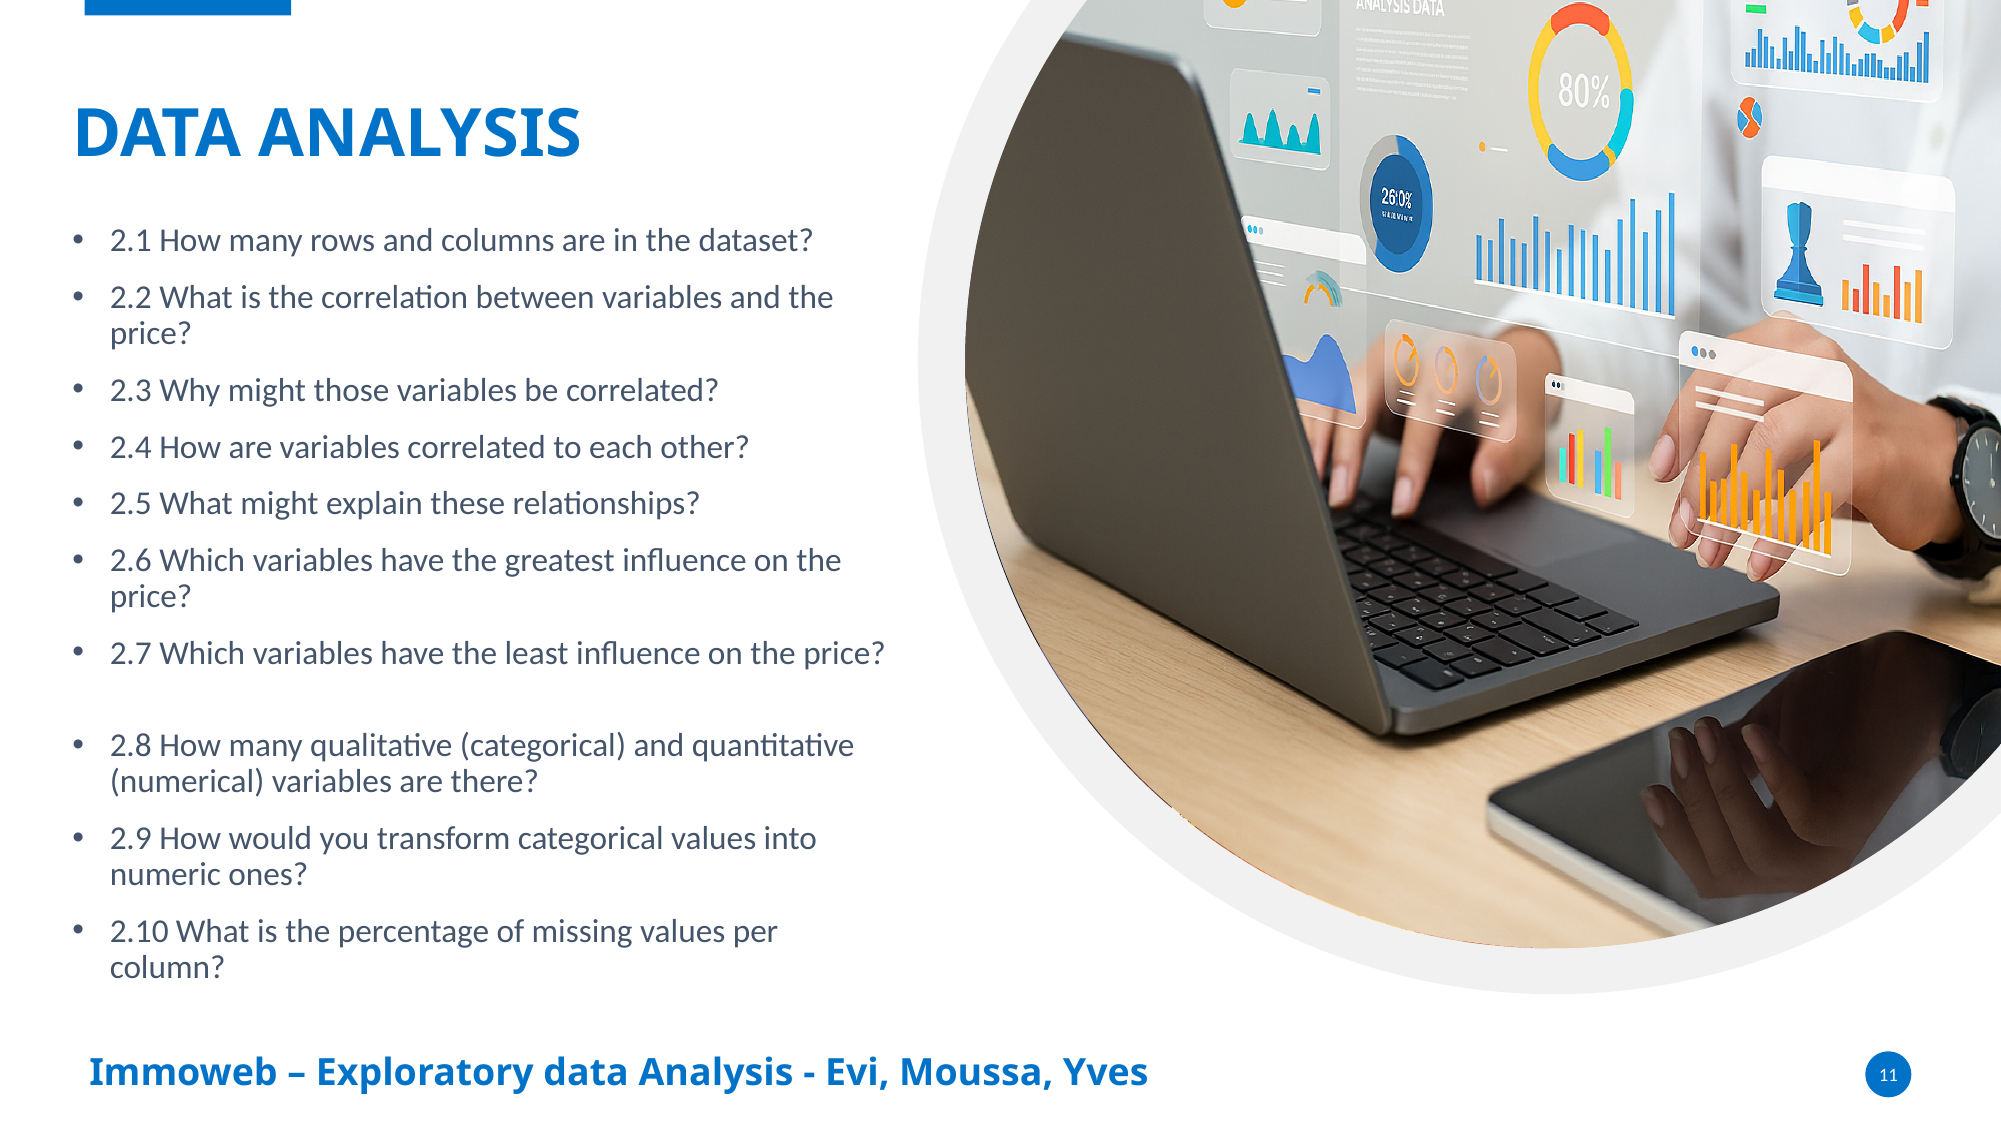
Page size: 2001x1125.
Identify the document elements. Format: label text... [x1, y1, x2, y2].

title Data analysis [72, 25, 883, 244]
list 2.1 How many rows and columns are in the dataset? 2.2 What is the correlation between variables and the price? 2.3 Why might those variables be correlated? 2.4 How are variables correlated to each other? 2.5 What might explain these relationships? 2.6 Which variables have the greatest influence on the price? 2.7 Which variables have the least influence on the price? 2.8 How many qualitative (categorical) and quantitative (numerical) variables are there? 2.9 How would you transform categorical values into numeric ones? 2.10 What is the percentage of missing values per column? [72, 223, 892, 1018]
picture [965, 0, 2000, 949]
slide_number 11 [1864, 1059, 1913, 1090]
